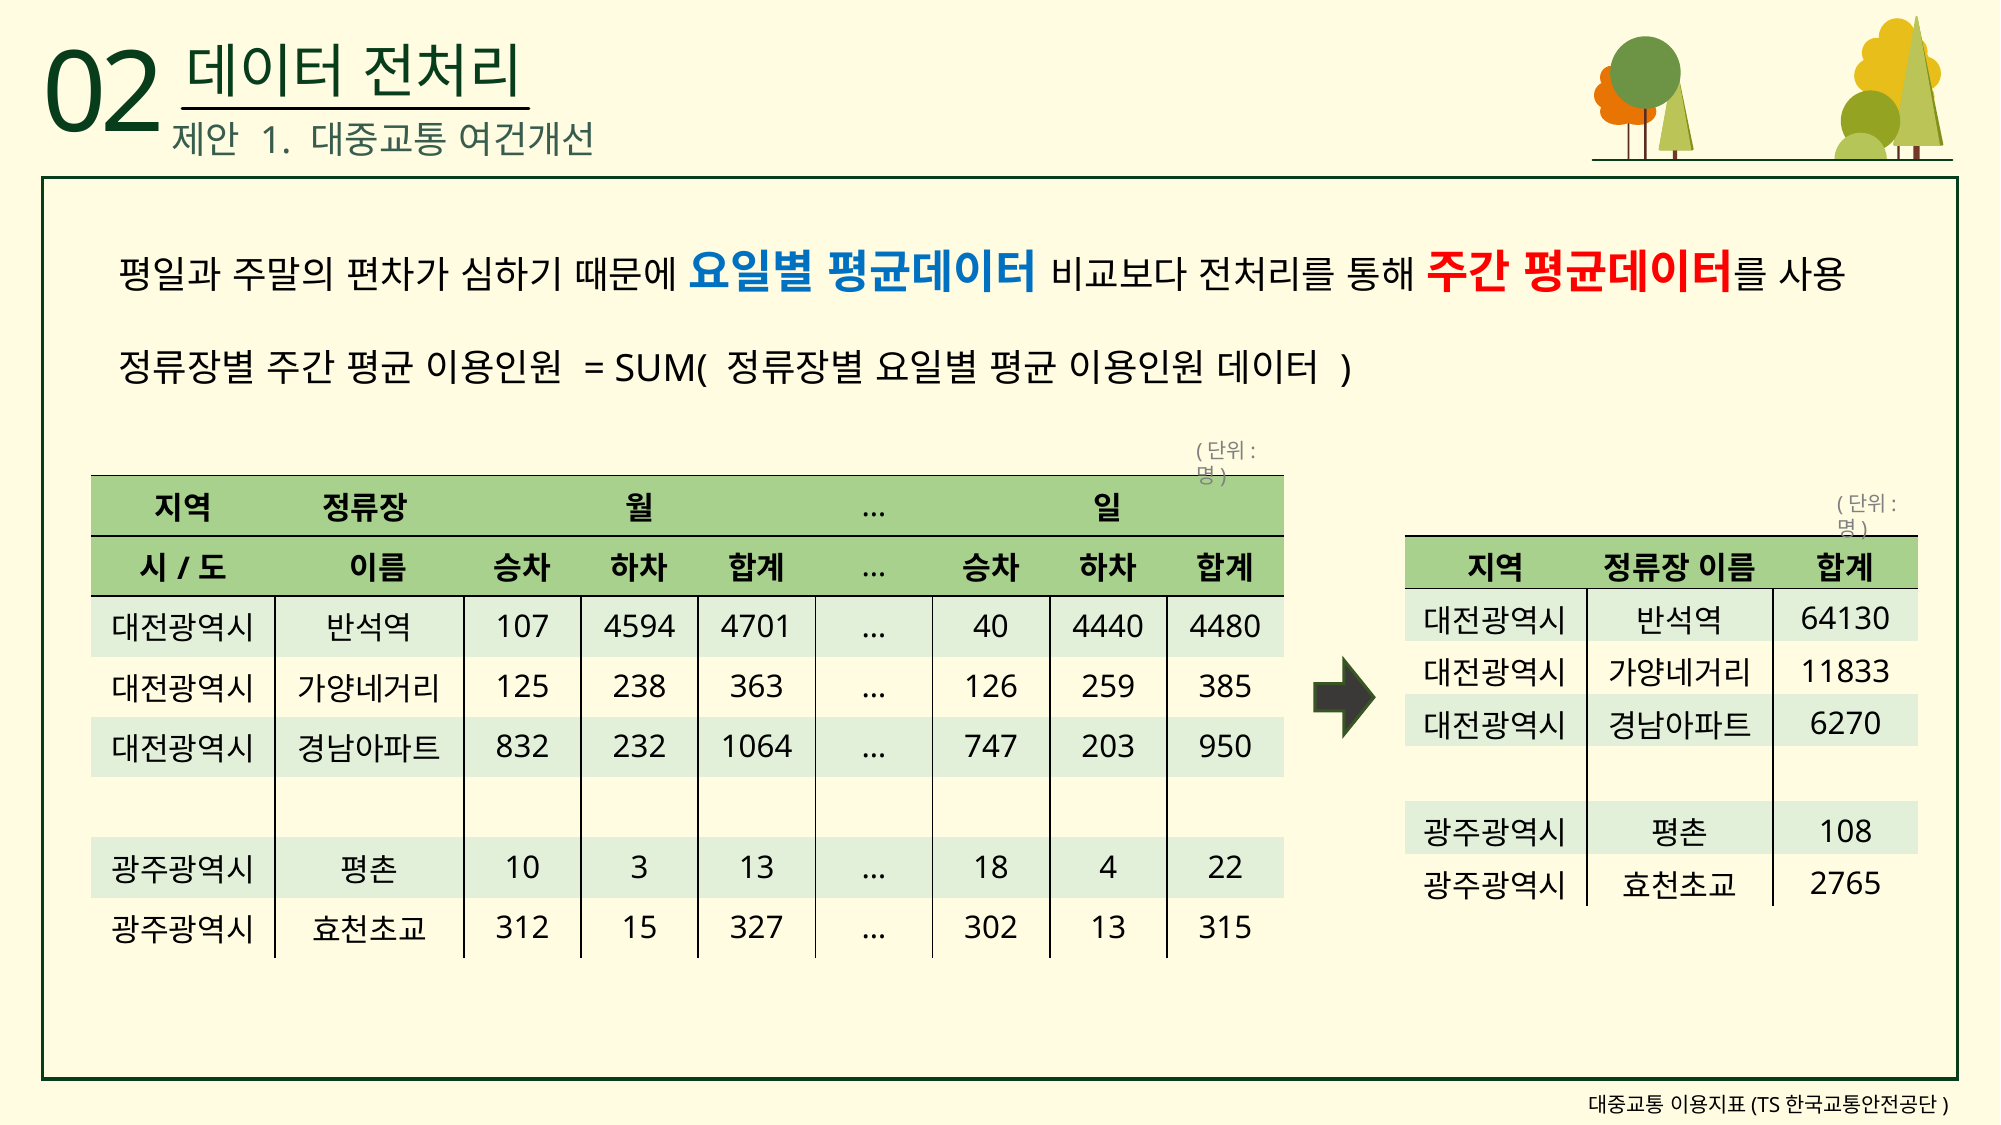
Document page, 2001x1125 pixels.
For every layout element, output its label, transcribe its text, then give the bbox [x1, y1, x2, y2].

text_box 정류장별 주간 평균 이용인원 = SUM( 정류장별 요일별 평균 이용인원 데이터 ) [103, 336, 1857, 397]
text_box 평일과 주말의 편차가 심하기 때문에 요일별 평균데이터 비교보다 전처리를 통해 주간 평균데이터를 사용 [103, 235, 1883, 306]
text_box 제안 1. 대중교통 여건개선 [156, 108, 612, 169]
text_box 대중교통 이용지표(TS한국교통안전공단) [1565, 1084, 1969, 1125]
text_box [1592, 16, 1953, 187]
text_box 데이터 전처리 [170, 26, 538, 112]
text_box (단위:명) [1822, 482, 1931, 548]
text_box [1313, 657, 1376, 738]
text_box 02 [27, 11, 180, 162]
text_box (단위:명) [1181, 430, 1291, 495]
text_box [42, 176, 1958, 1080]
